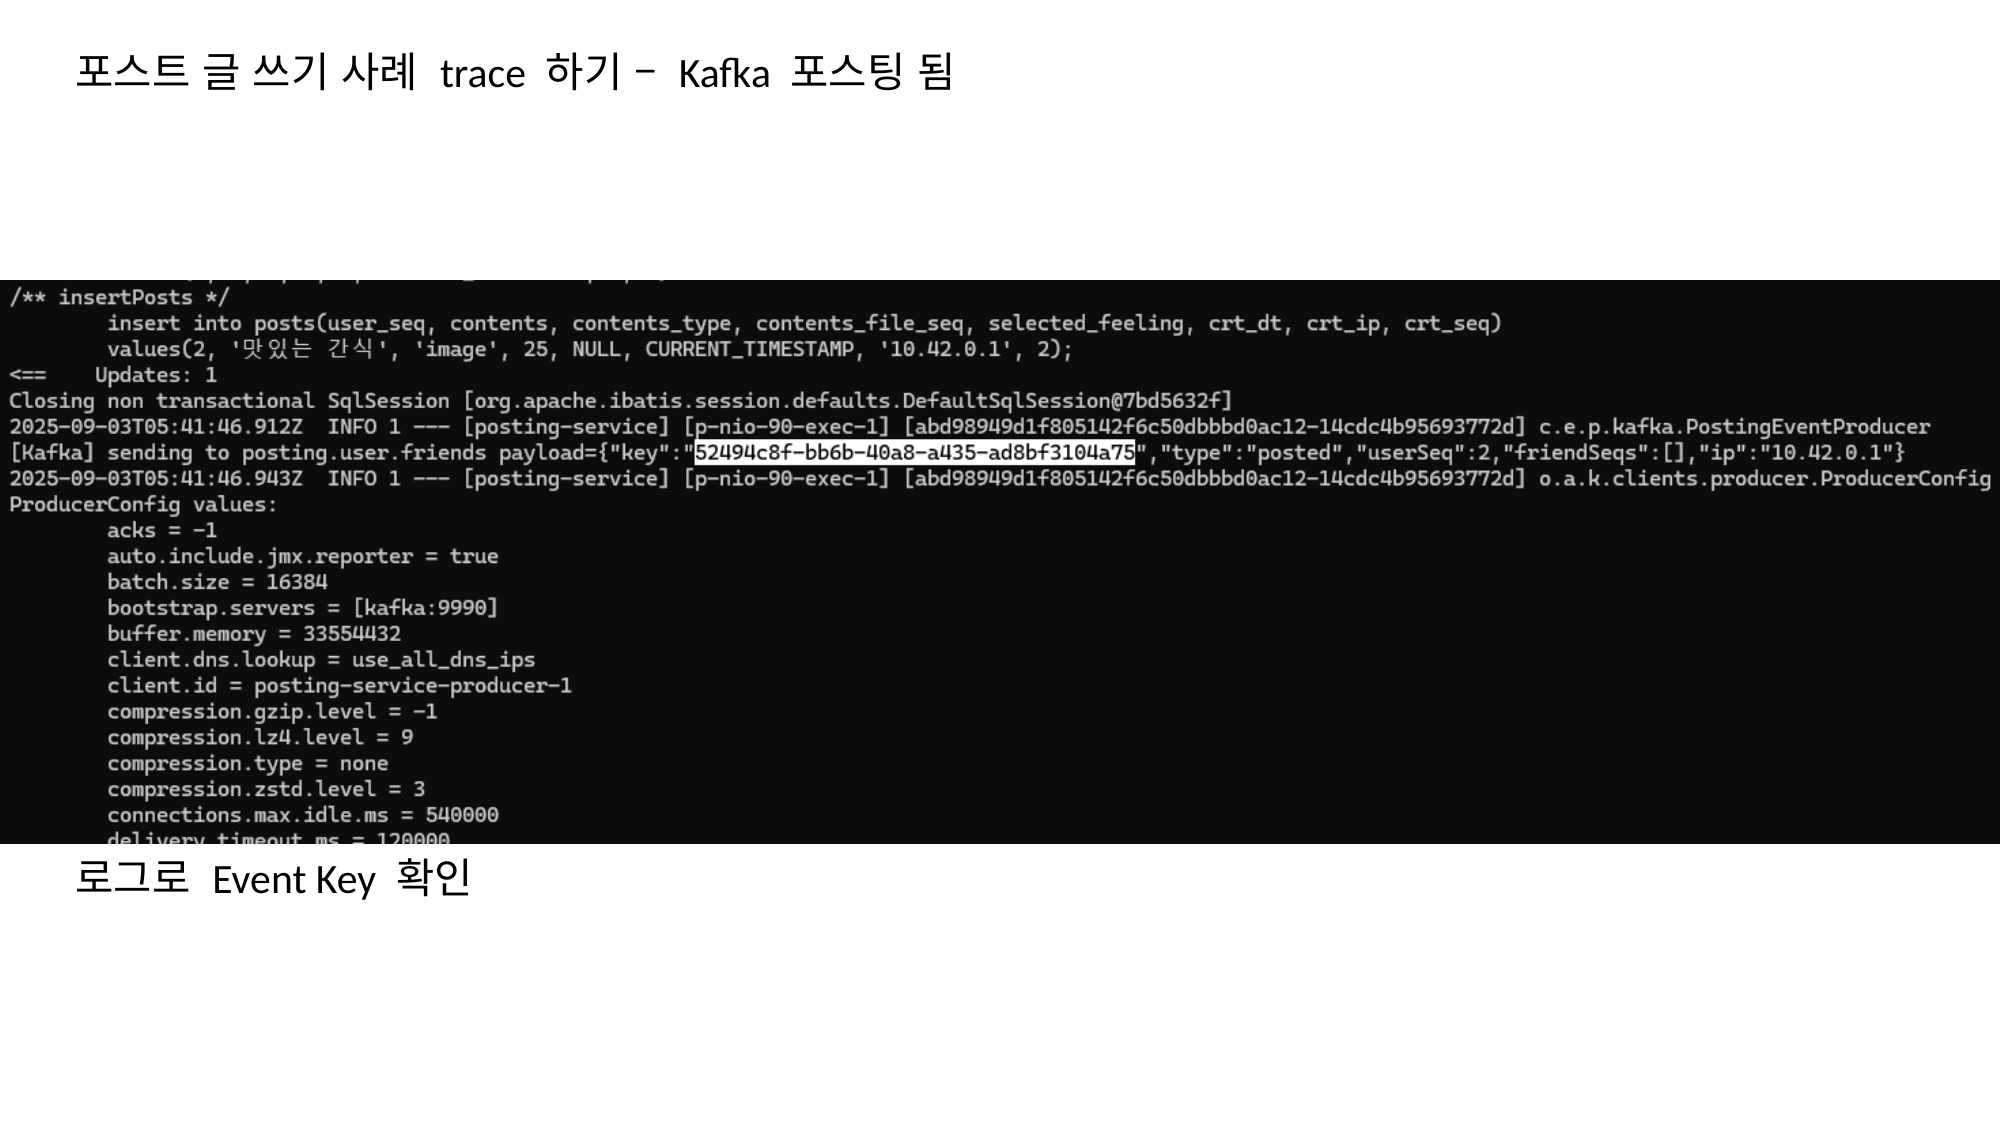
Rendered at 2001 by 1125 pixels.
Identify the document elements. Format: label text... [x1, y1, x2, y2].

picture [0, 280, 2000, 844]
text_box 포스트 글 쓰기 사례 trace 하기 – Kafka 포스팅 됨 [60, 37, 1705, 103]
text_box 로그로 Event Key 확인 [60, 844, 1705, 909]
